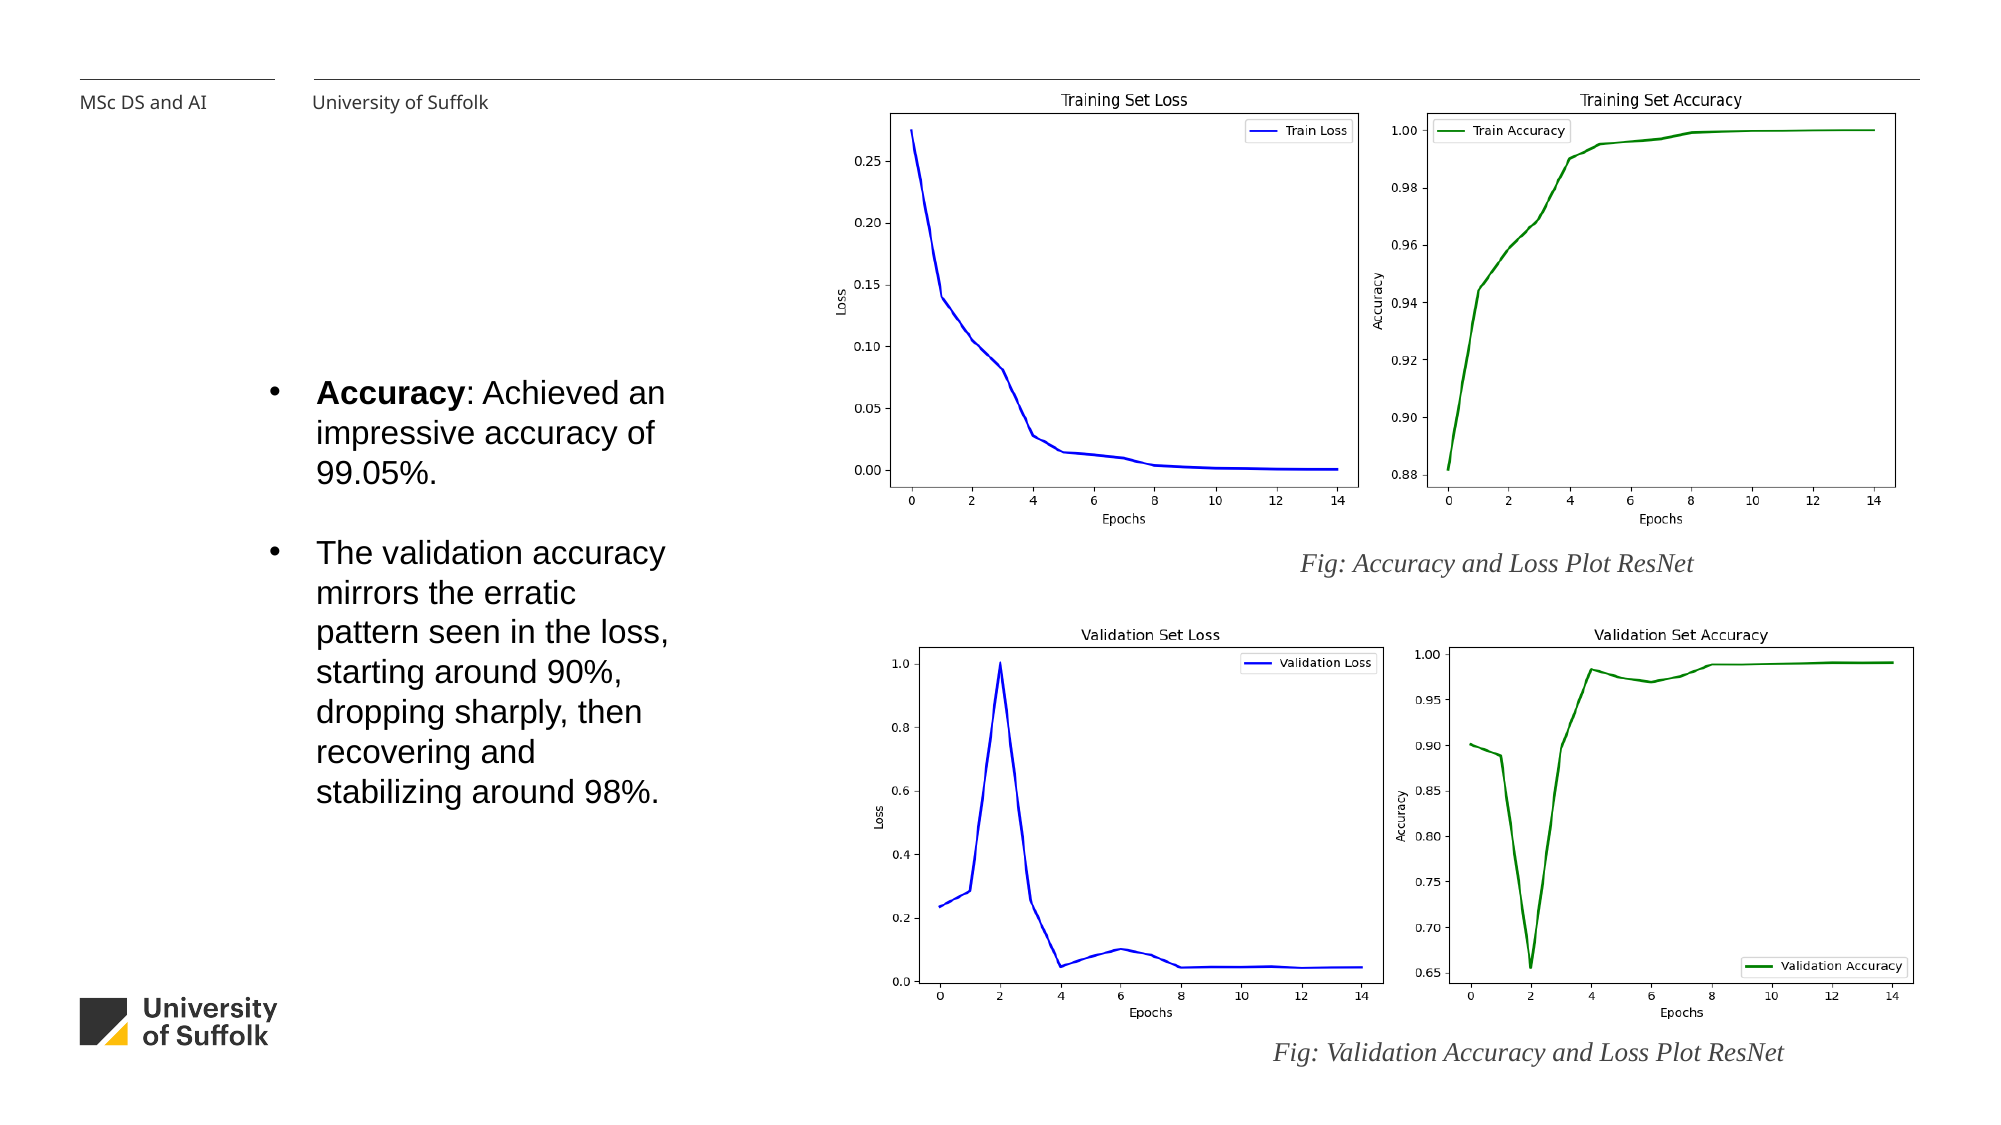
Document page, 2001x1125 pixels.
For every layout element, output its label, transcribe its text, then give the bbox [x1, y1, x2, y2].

footer University of Suffolk [297, 83, 826, 144]
text_box Accuracy: Achieved an impressive accuracy of 99.05%. The validation accuracy mirrors the erratic pattern seen in the loss, starting around 90%, dropping sharply, then recovering and stabilizing around 98%. [254, 363, 705, 818]
picture [826, 83, 1903, 536]
picture [32, 950, 325, 1093]
text_box Fig: Validation Accuracy and Loss Plot ResNet [1258, 1027, 1902, 1075]
text_box Fig: Accuracy and Loss Plot ResNet [1285, 538, 1736, 586]
picture [864, 620, 1921, 1027]
slide_number MSc DS and AI [64, 83, 274, 144]
